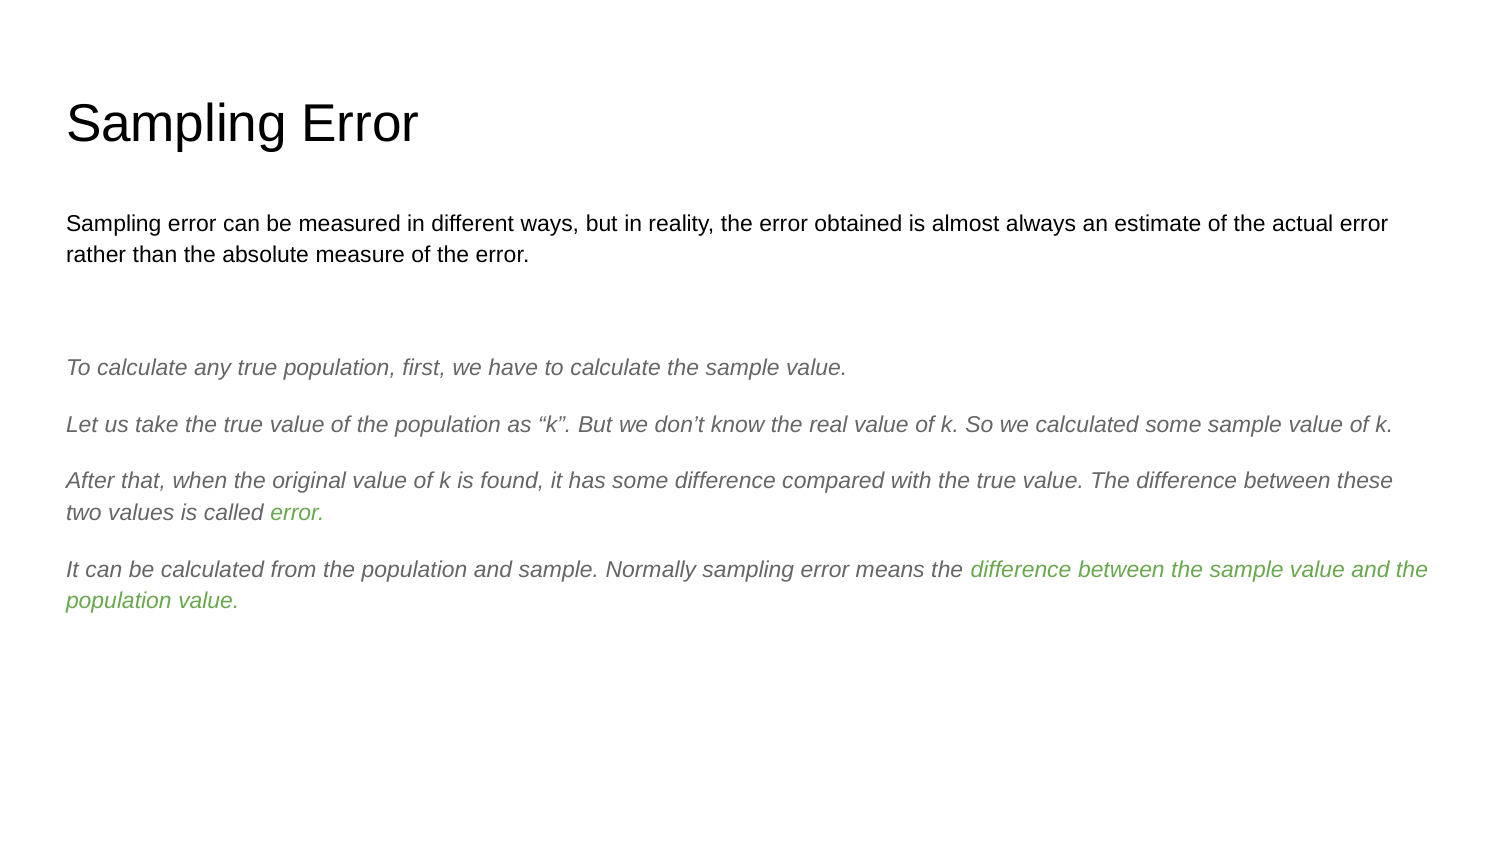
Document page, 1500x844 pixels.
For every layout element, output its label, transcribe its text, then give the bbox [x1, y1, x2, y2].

title Sampling Error [51, 72, 1449, 167]
list Sampling error can be measured in different ways, but in reality, the error obtained is almost always an estimate of the actual error rather than the absolute measure of the error. To calculate any true population, first, we have to calculate the sample value. Let us take the true value of the population as “k”. But we don’t know the real value of k. So we calculated some sample value of k. After that, when the original value of k is found, it has some difference compared with the true value. The difference between these two values is called error. It can be calculated from the population and sample. Normally sampling error means the difference between the sample value and the population value. [51, 189, 1449, 750]
